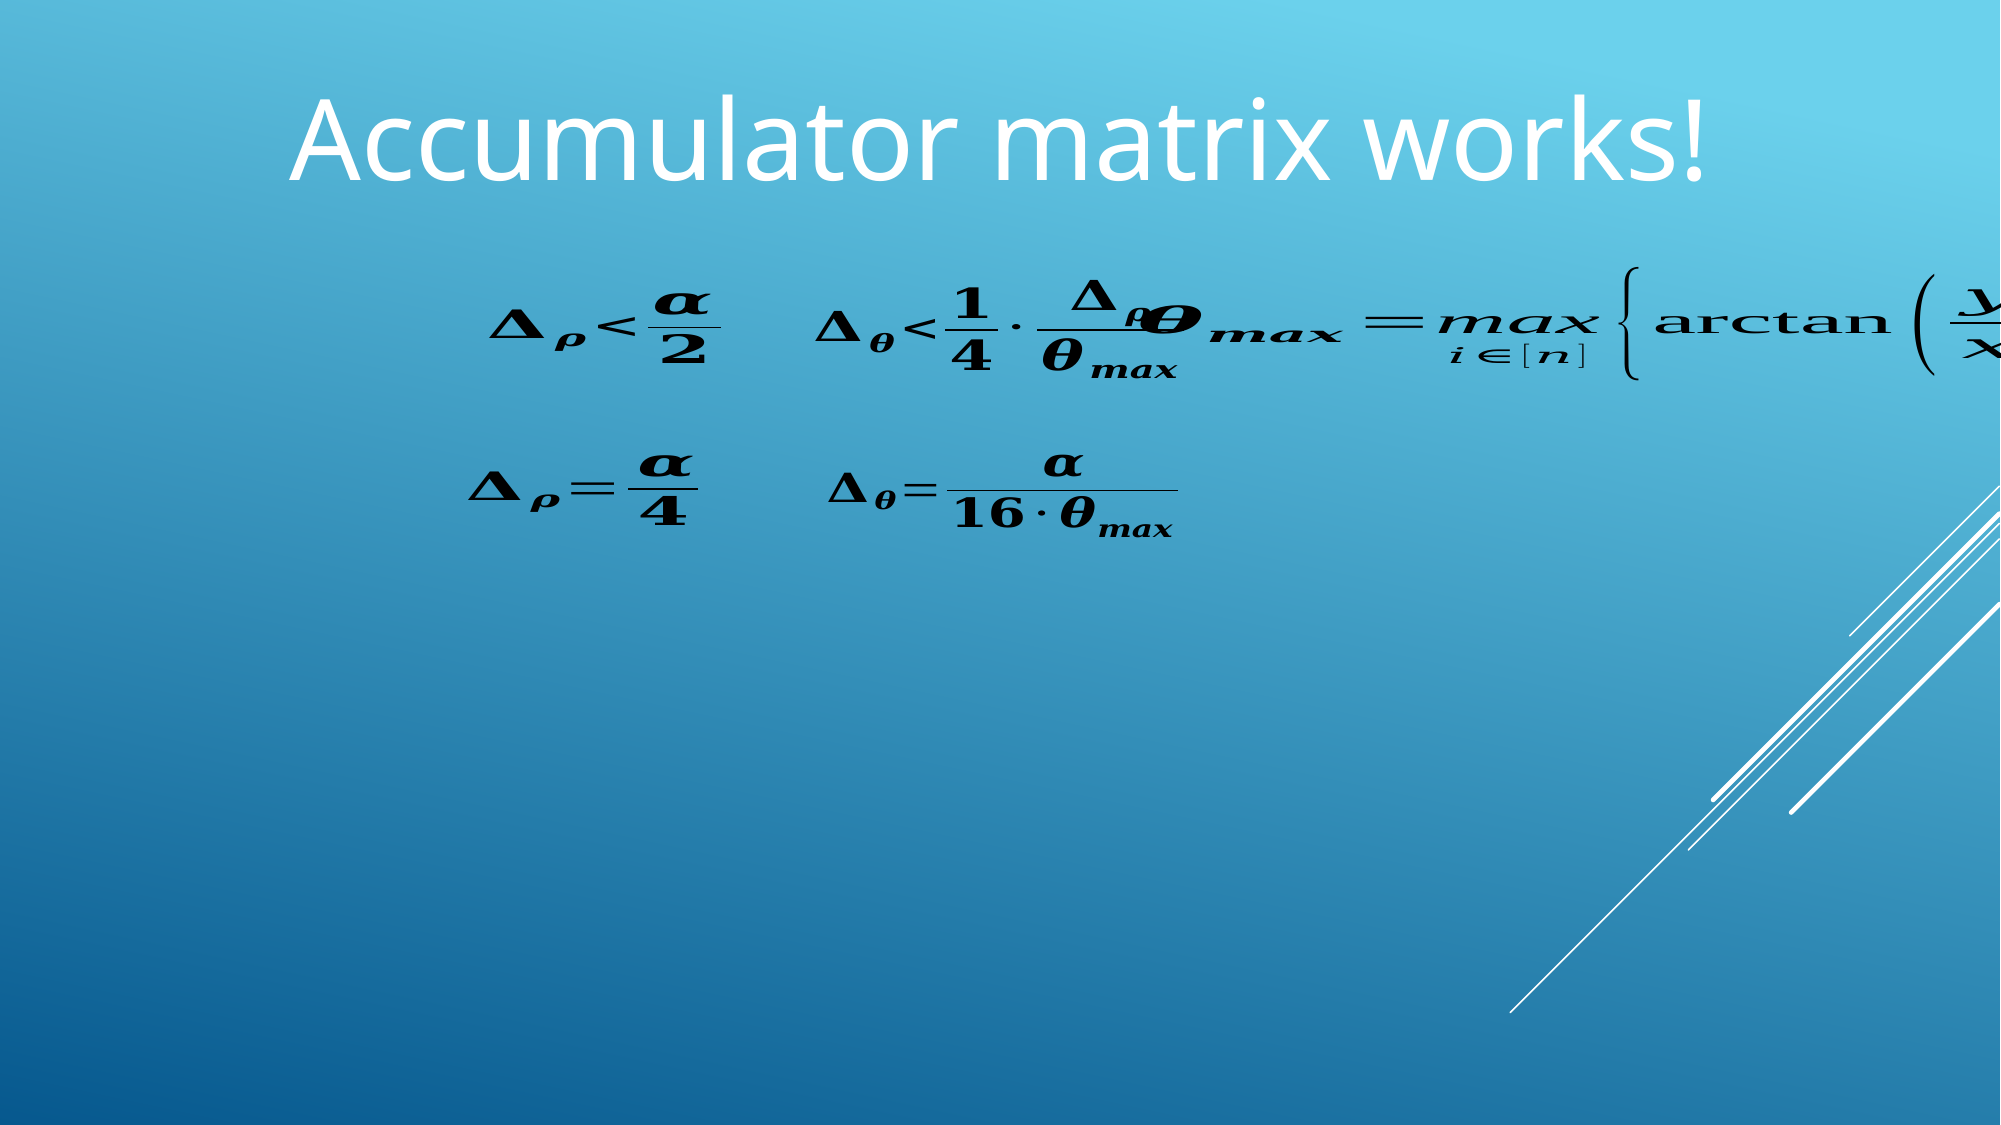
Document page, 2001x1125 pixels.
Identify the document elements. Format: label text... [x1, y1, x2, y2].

text_box Accumulator matrix works! [274, 60, 1726, 211]
